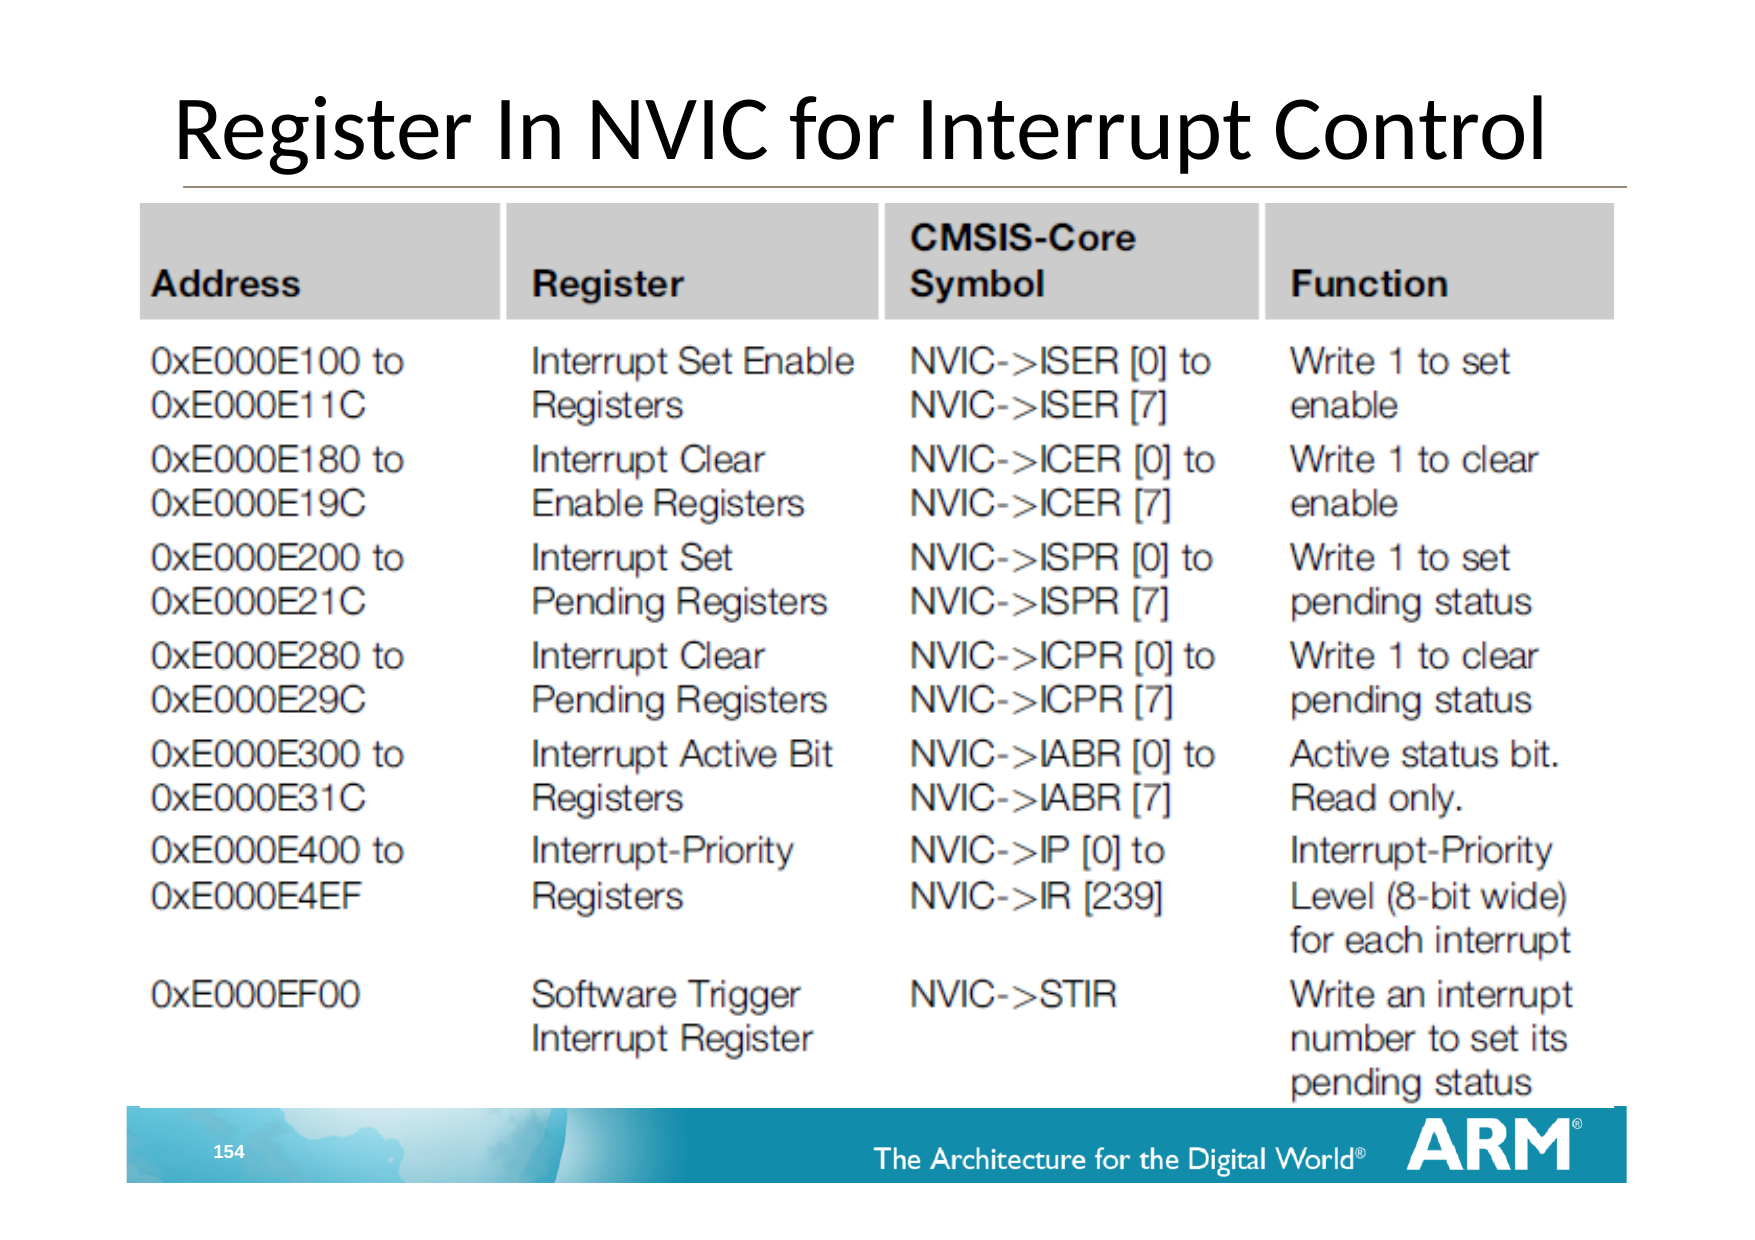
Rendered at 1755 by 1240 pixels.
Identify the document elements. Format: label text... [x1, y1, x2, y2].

title Register In NVIC for Interrupt Control [173, 80, 1581, 172]
slide_number 154 [198, 1139, 287, 1187]
picture [126, 203, 1627, 1183]
